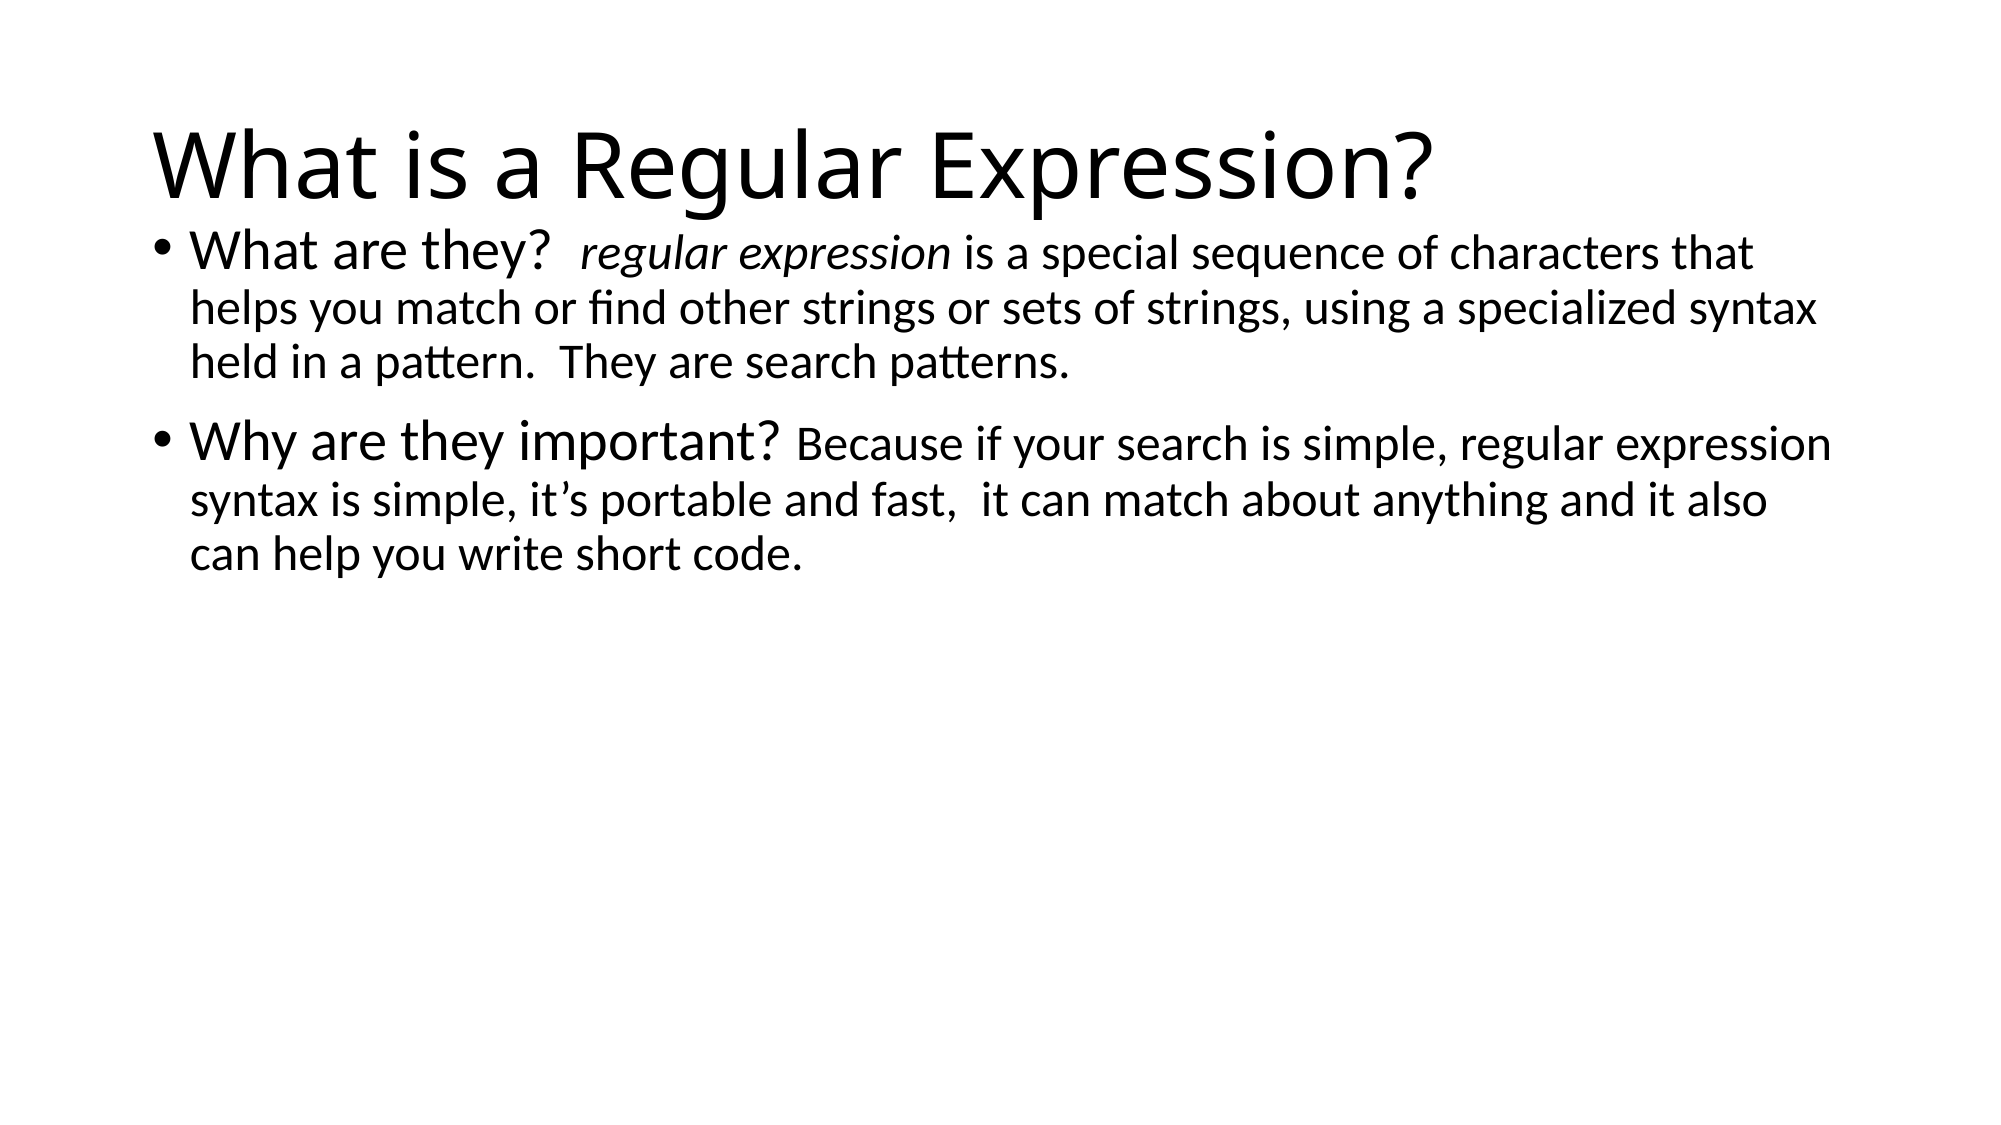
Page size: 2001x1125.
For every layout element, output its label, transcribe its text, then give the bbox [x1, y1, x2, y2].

title What is a Regular Expression? [137, 59, 1863, 211]
list What are they? regular expression is a special sequence of characters that helps you match or find other strings or sets of strings, using a specialized syntax held in a pattern. They are search patterns. Why are they important? Because if your search is simple, regular expression syntax is simple, it’s portable and fast, it can match about anything and it also can help you write short code. [137, 211, 1863, 1014]
